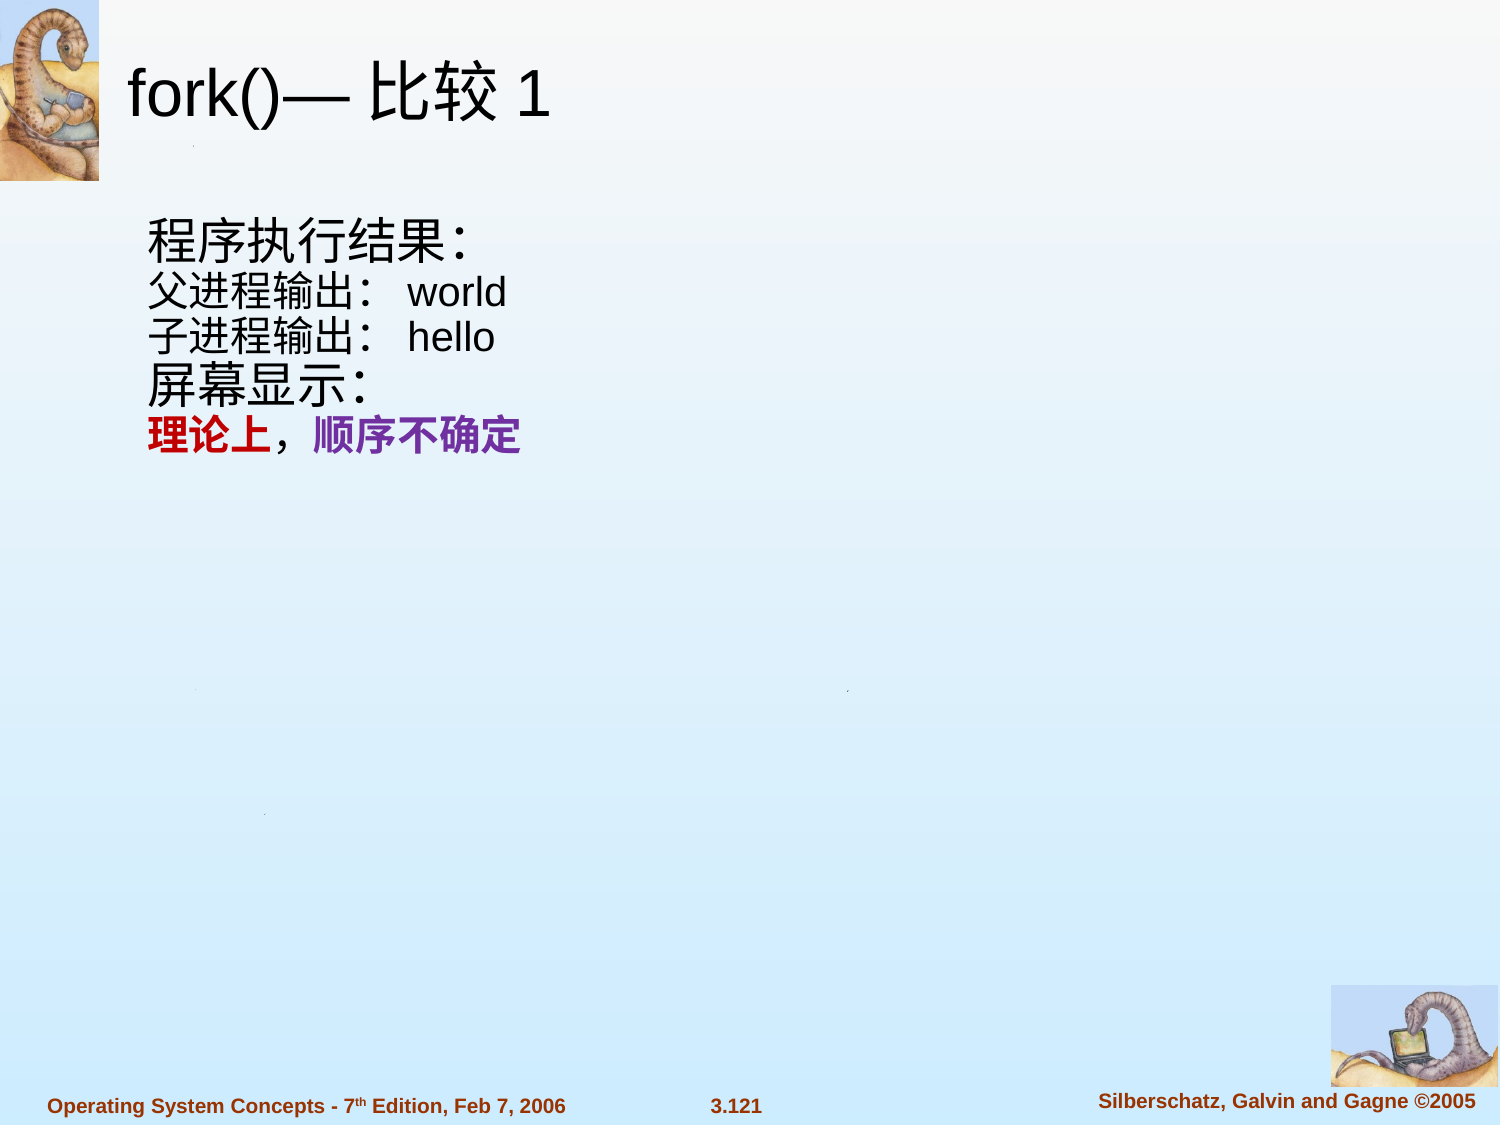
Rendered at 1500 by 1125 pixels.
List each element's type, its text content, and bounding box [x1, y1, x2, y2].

picture [0, 0, 99, 181]
title fork()—比较1 [112, 37, 1438, 138]
list 程序执行结果： 父进程输出：world 子进程输出：hello 屏幕显示： 理论上，顺序不确定 [132, 208, 1338, 944]
picture [1331, 985, 1498, 1087]
